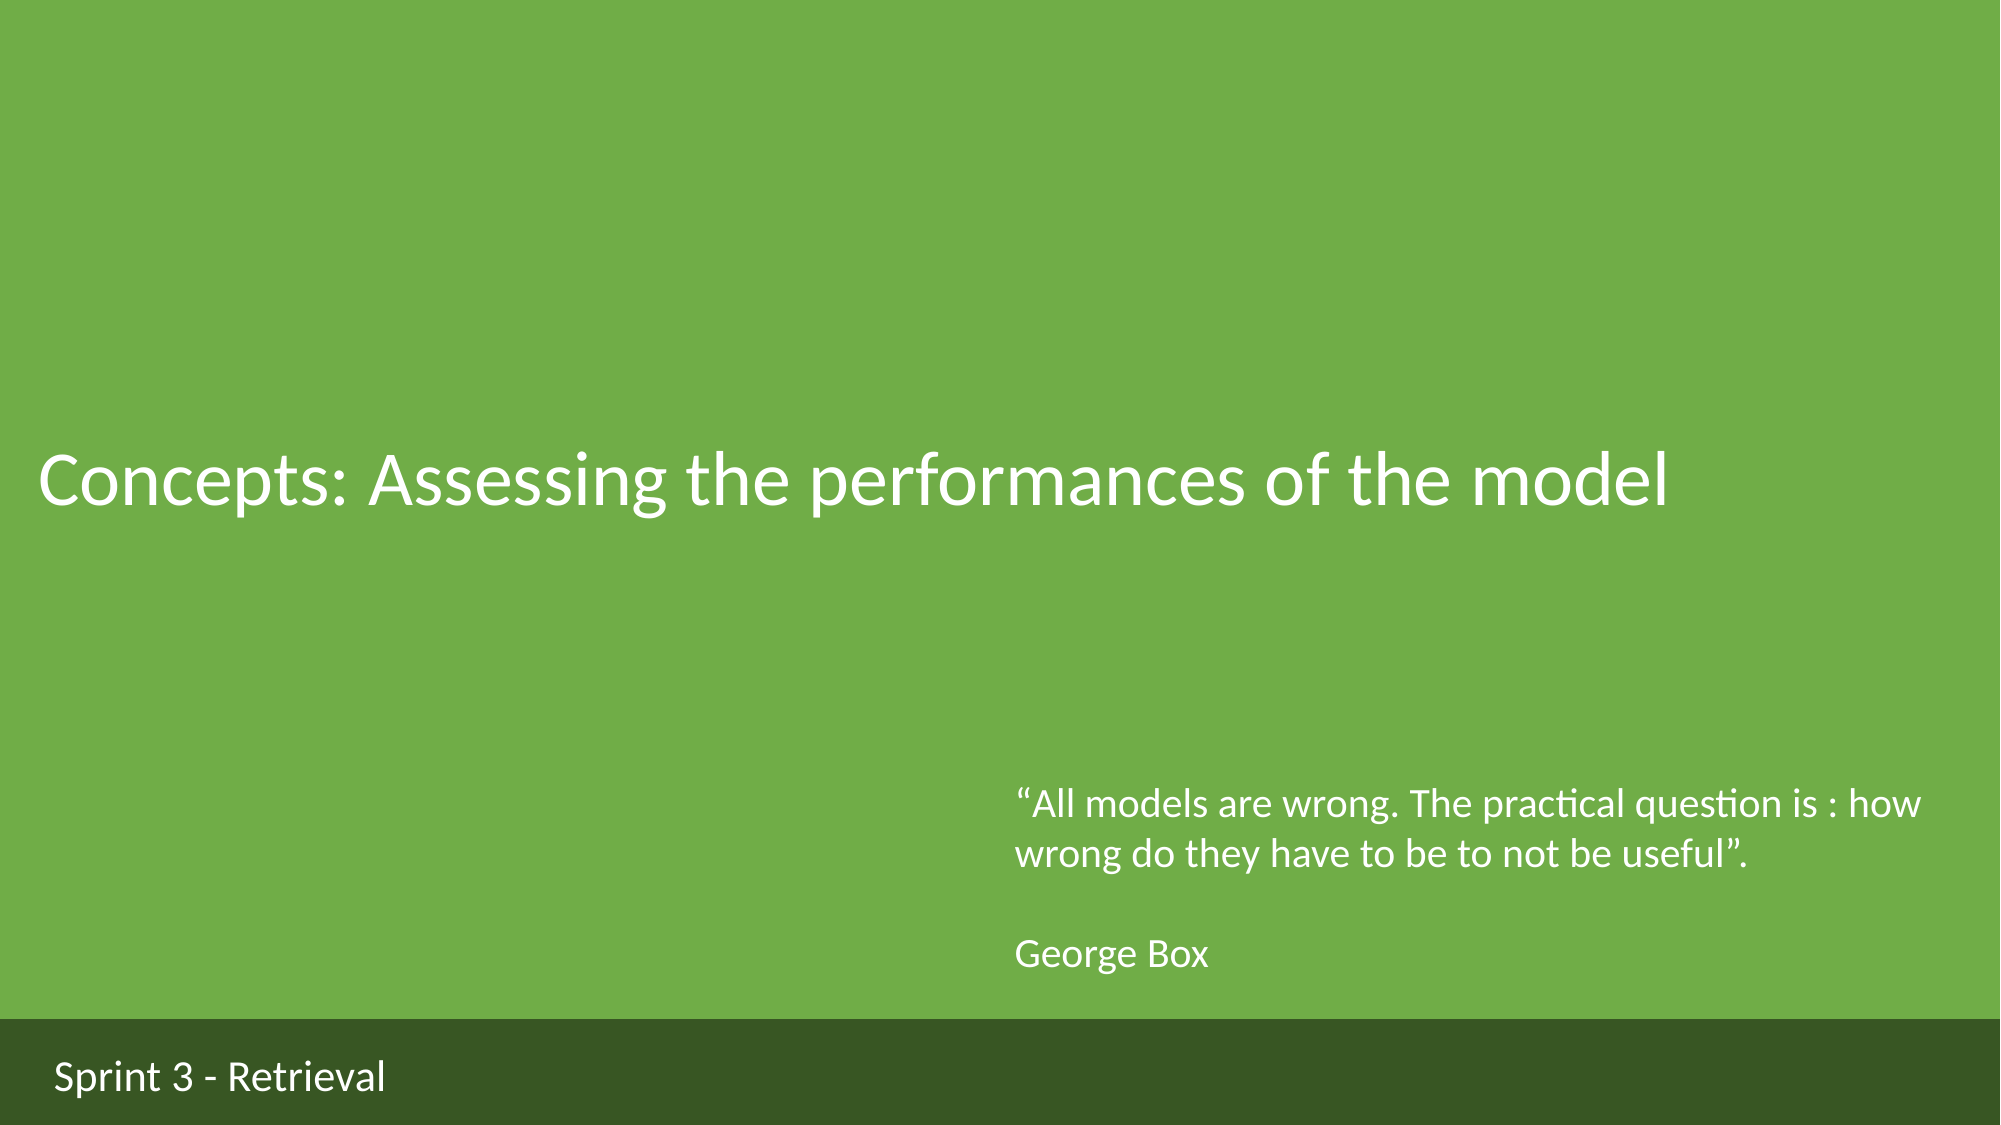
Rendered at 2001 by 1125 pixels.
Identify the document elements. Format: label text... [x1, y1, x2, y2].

text_box Concepts: Assessing the performances of the model [23, 420, 1824, 563]
text_box “All models are wrong. The practical question is : how wrong do they have to be to not be useful”. George Box [999, 768, 1975, 983]
text_box [0, 0, 2000, 1018]
text_box [0, 1018, 2000, 1125]
text_box Sprint 3 - Retrieval [39, 1039, 544, 1108]
